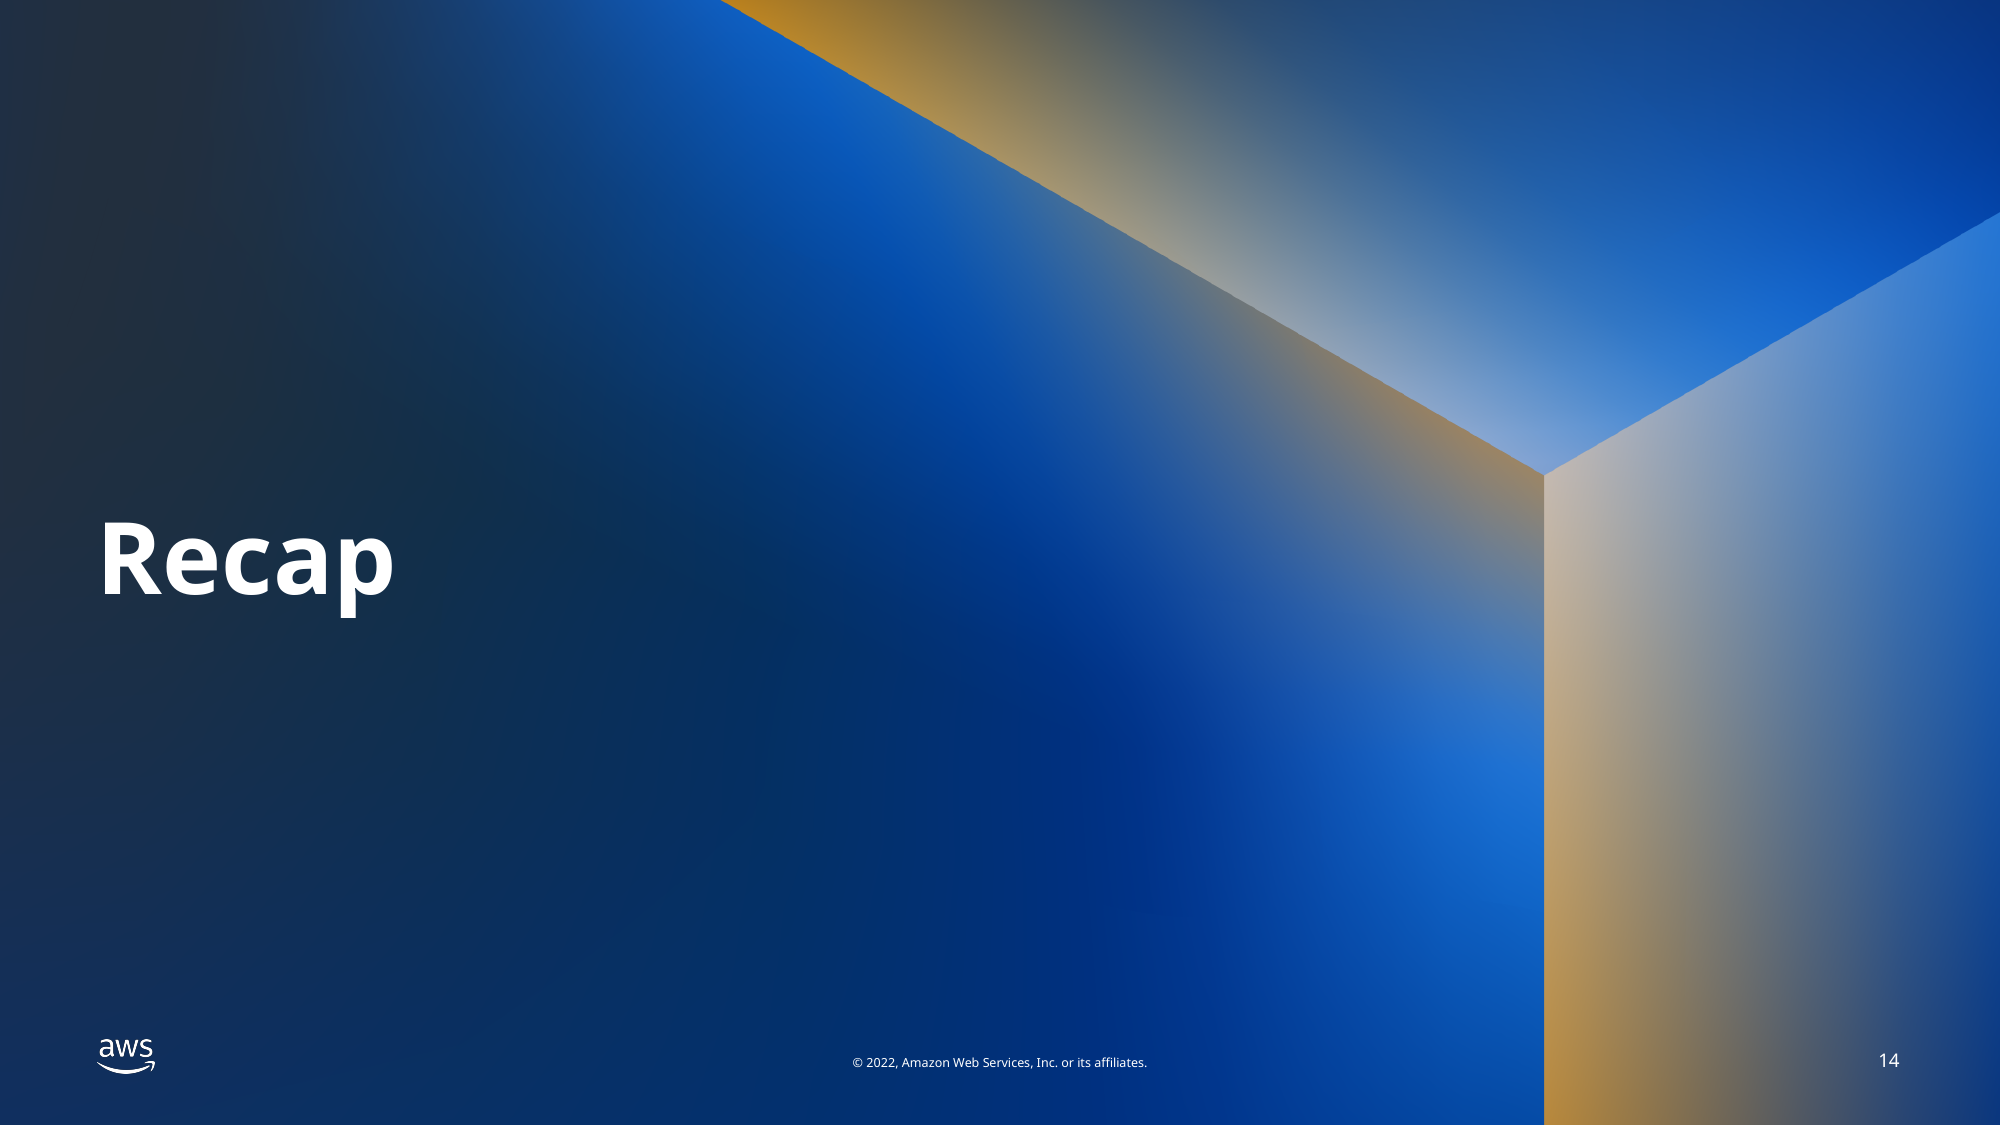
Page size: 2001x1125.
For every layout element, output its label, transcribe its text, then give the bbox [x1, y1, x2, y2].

slide_number 14 [1464, 1031, 1915, 1092]
picture [0, 0, 2000, 1125]
title Recap [96, 500, 1381, 625]
